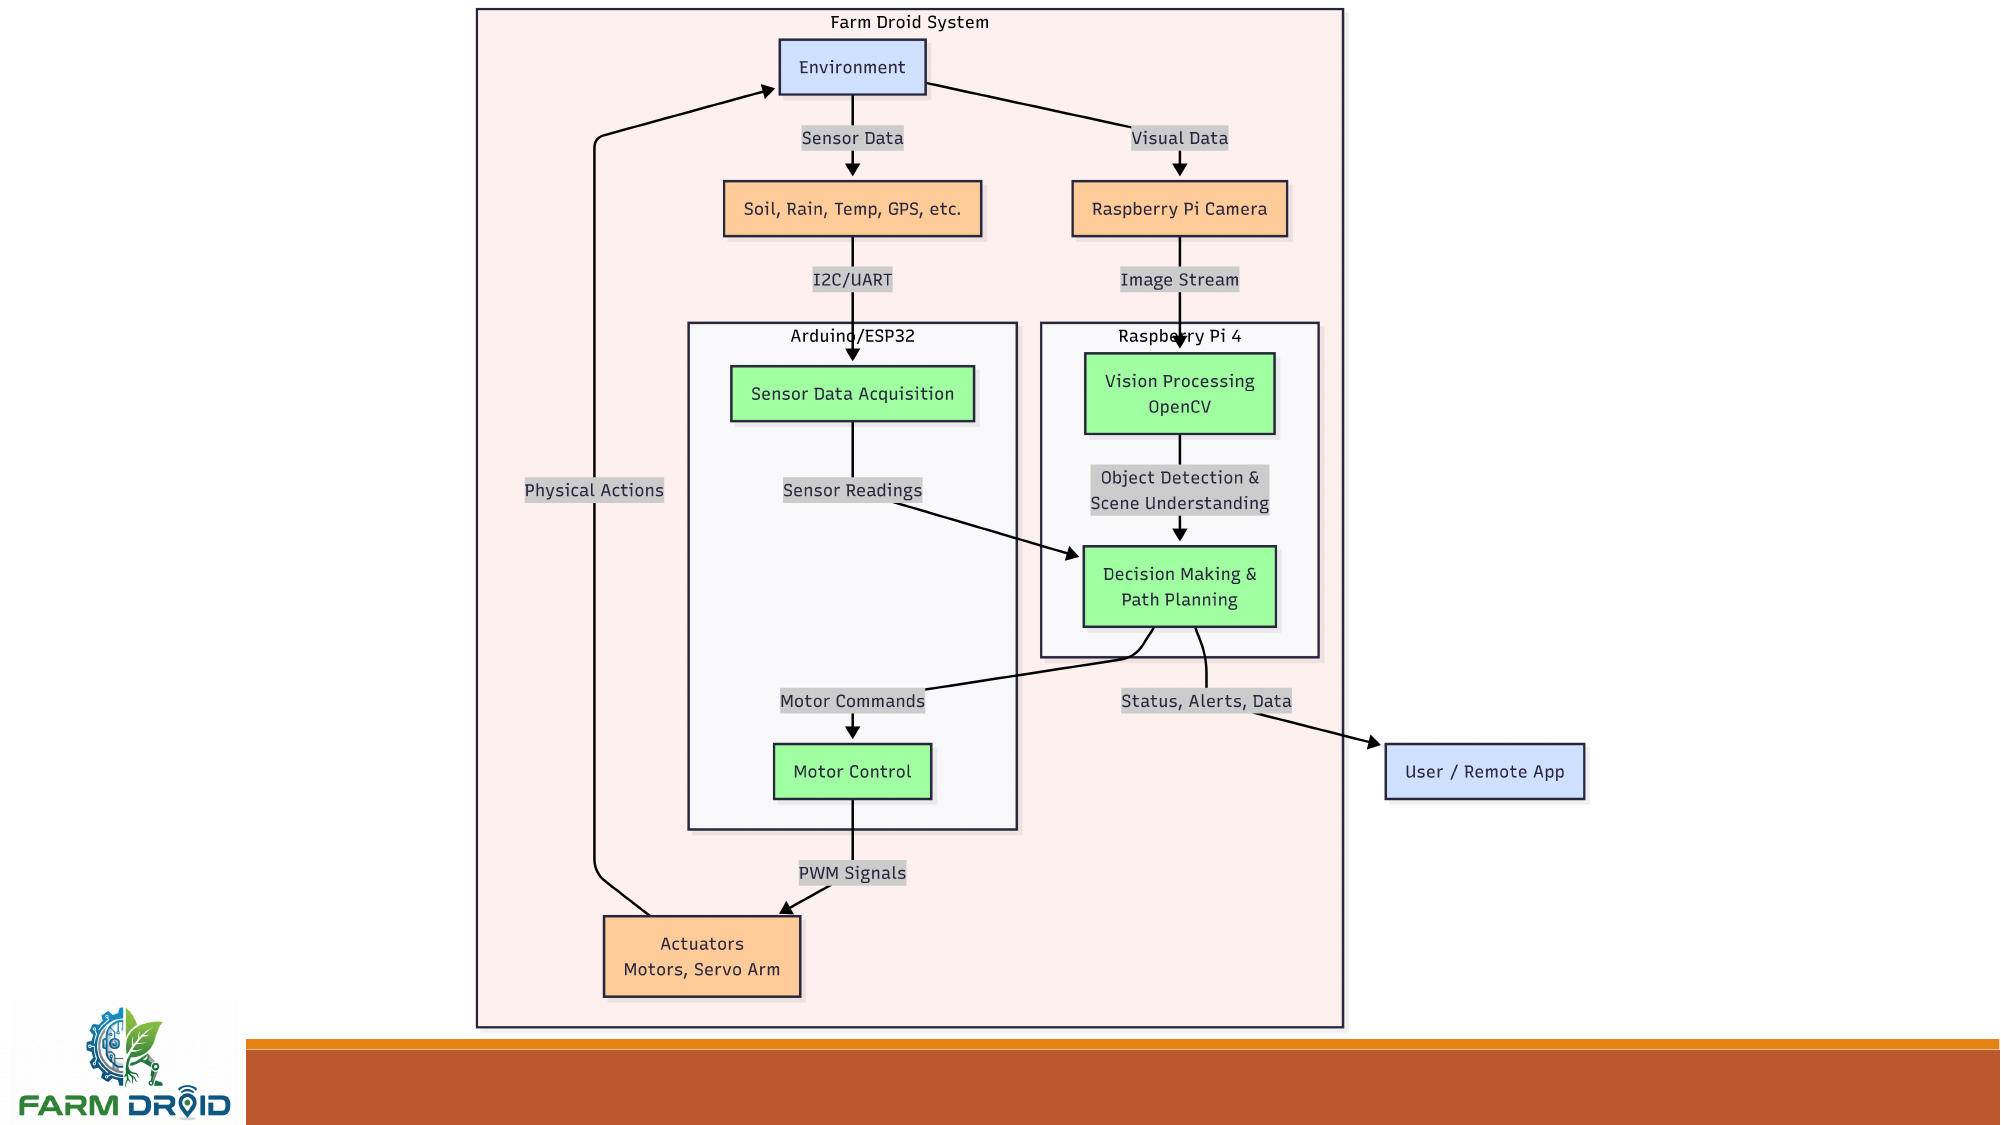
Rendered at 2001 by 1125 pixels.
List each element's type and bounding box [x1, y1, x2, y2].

picture [467, 0, 1595, 1037]
picture [0, 995, 247, 1125]
